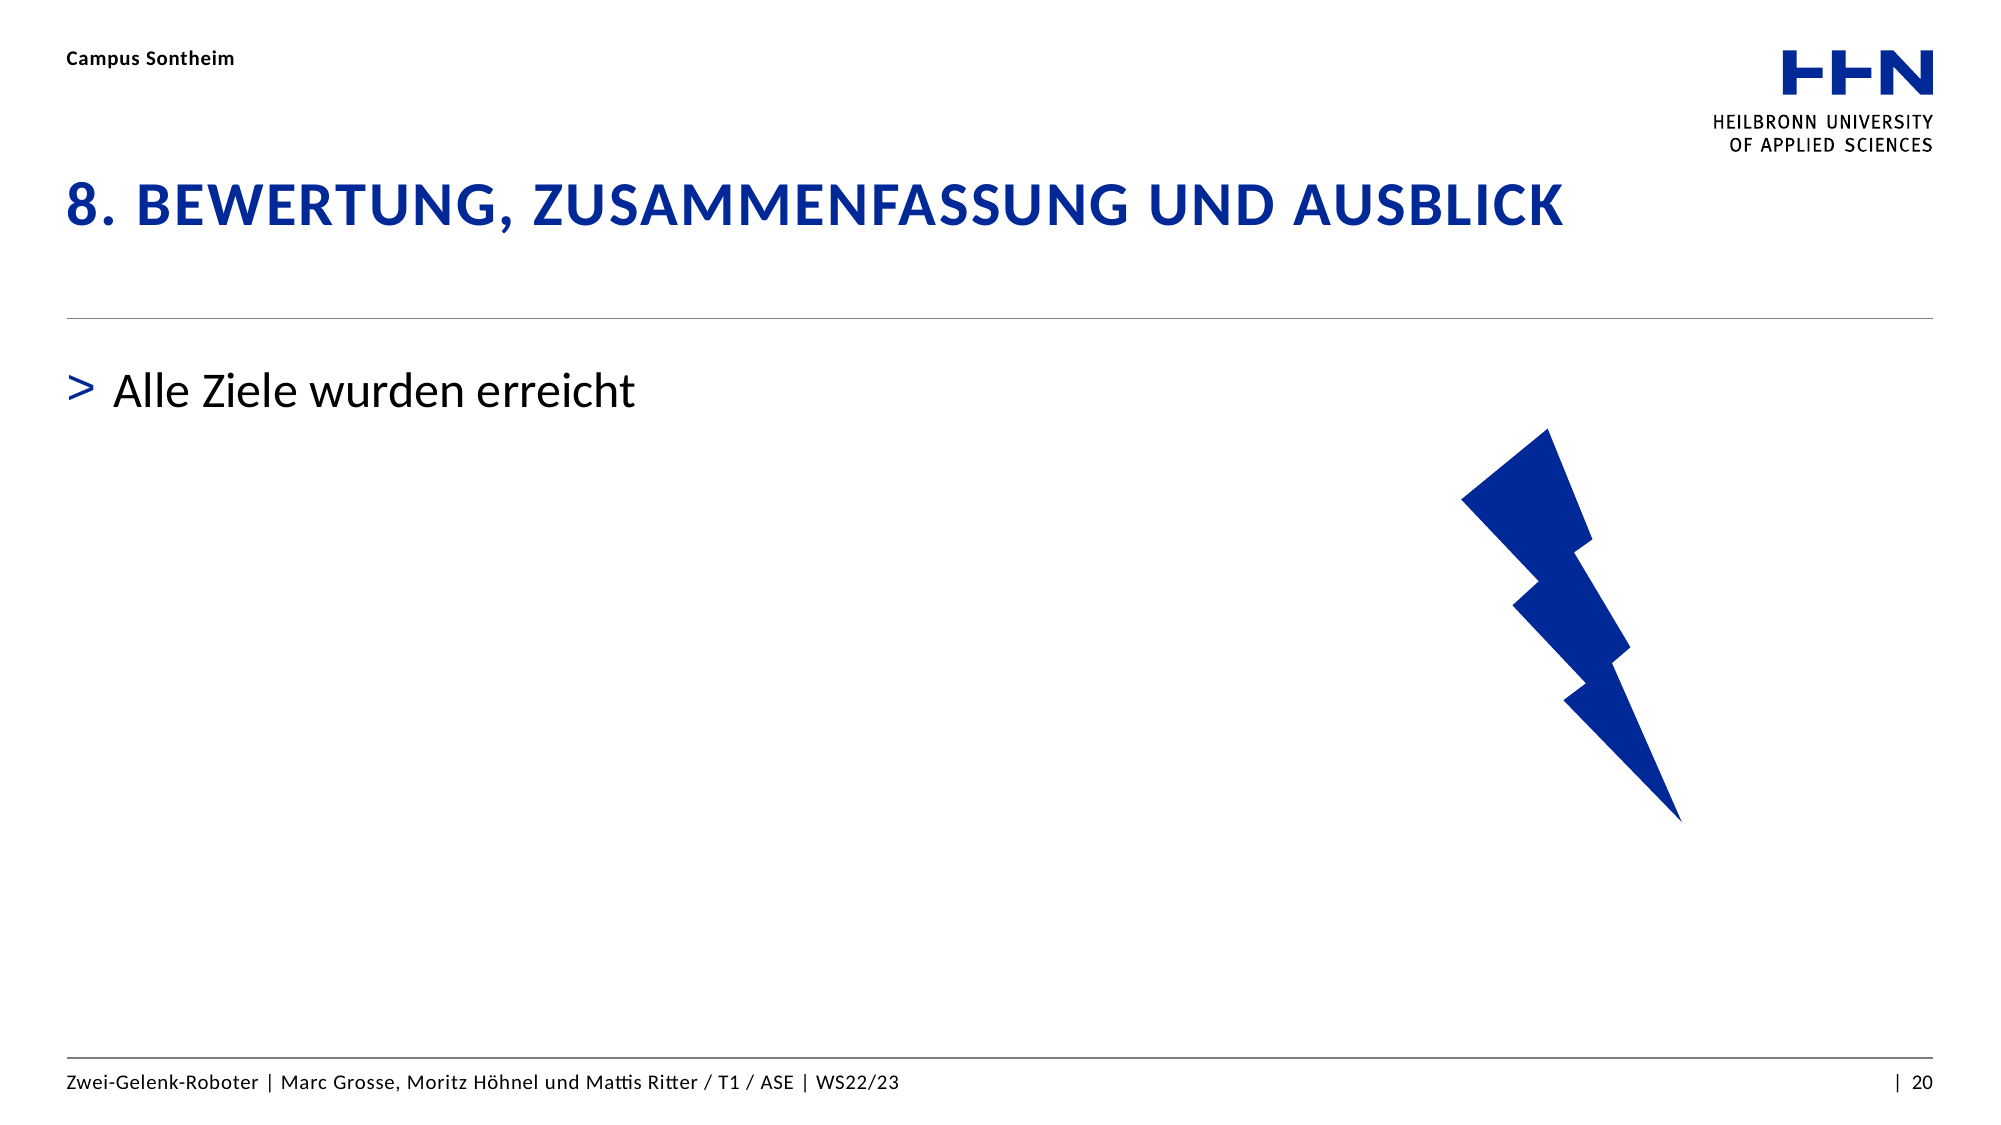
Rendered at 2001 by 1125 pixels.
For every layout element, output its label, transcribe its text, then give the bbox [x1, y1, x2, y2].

slide_number Campus Sontheim [66, 45, 1277, 81]
text_box [1459, 426, 1683, 823]
footer Zwei-Gelenk-Roboter | Marc Grosse, Moritz Höhnel und Mattis Ritter / T1 / ASE | WS22/23 [66, 1068, 1277, 1105]
title 8. Bewertung, Zusammenfassung und Ausblick [66, 169, 1933, 311]
slide_number | 20 [1621, 1068, 1933, 1105]
list Alle Ziele wurden erreicht [66, 354, 1933, 1025]
